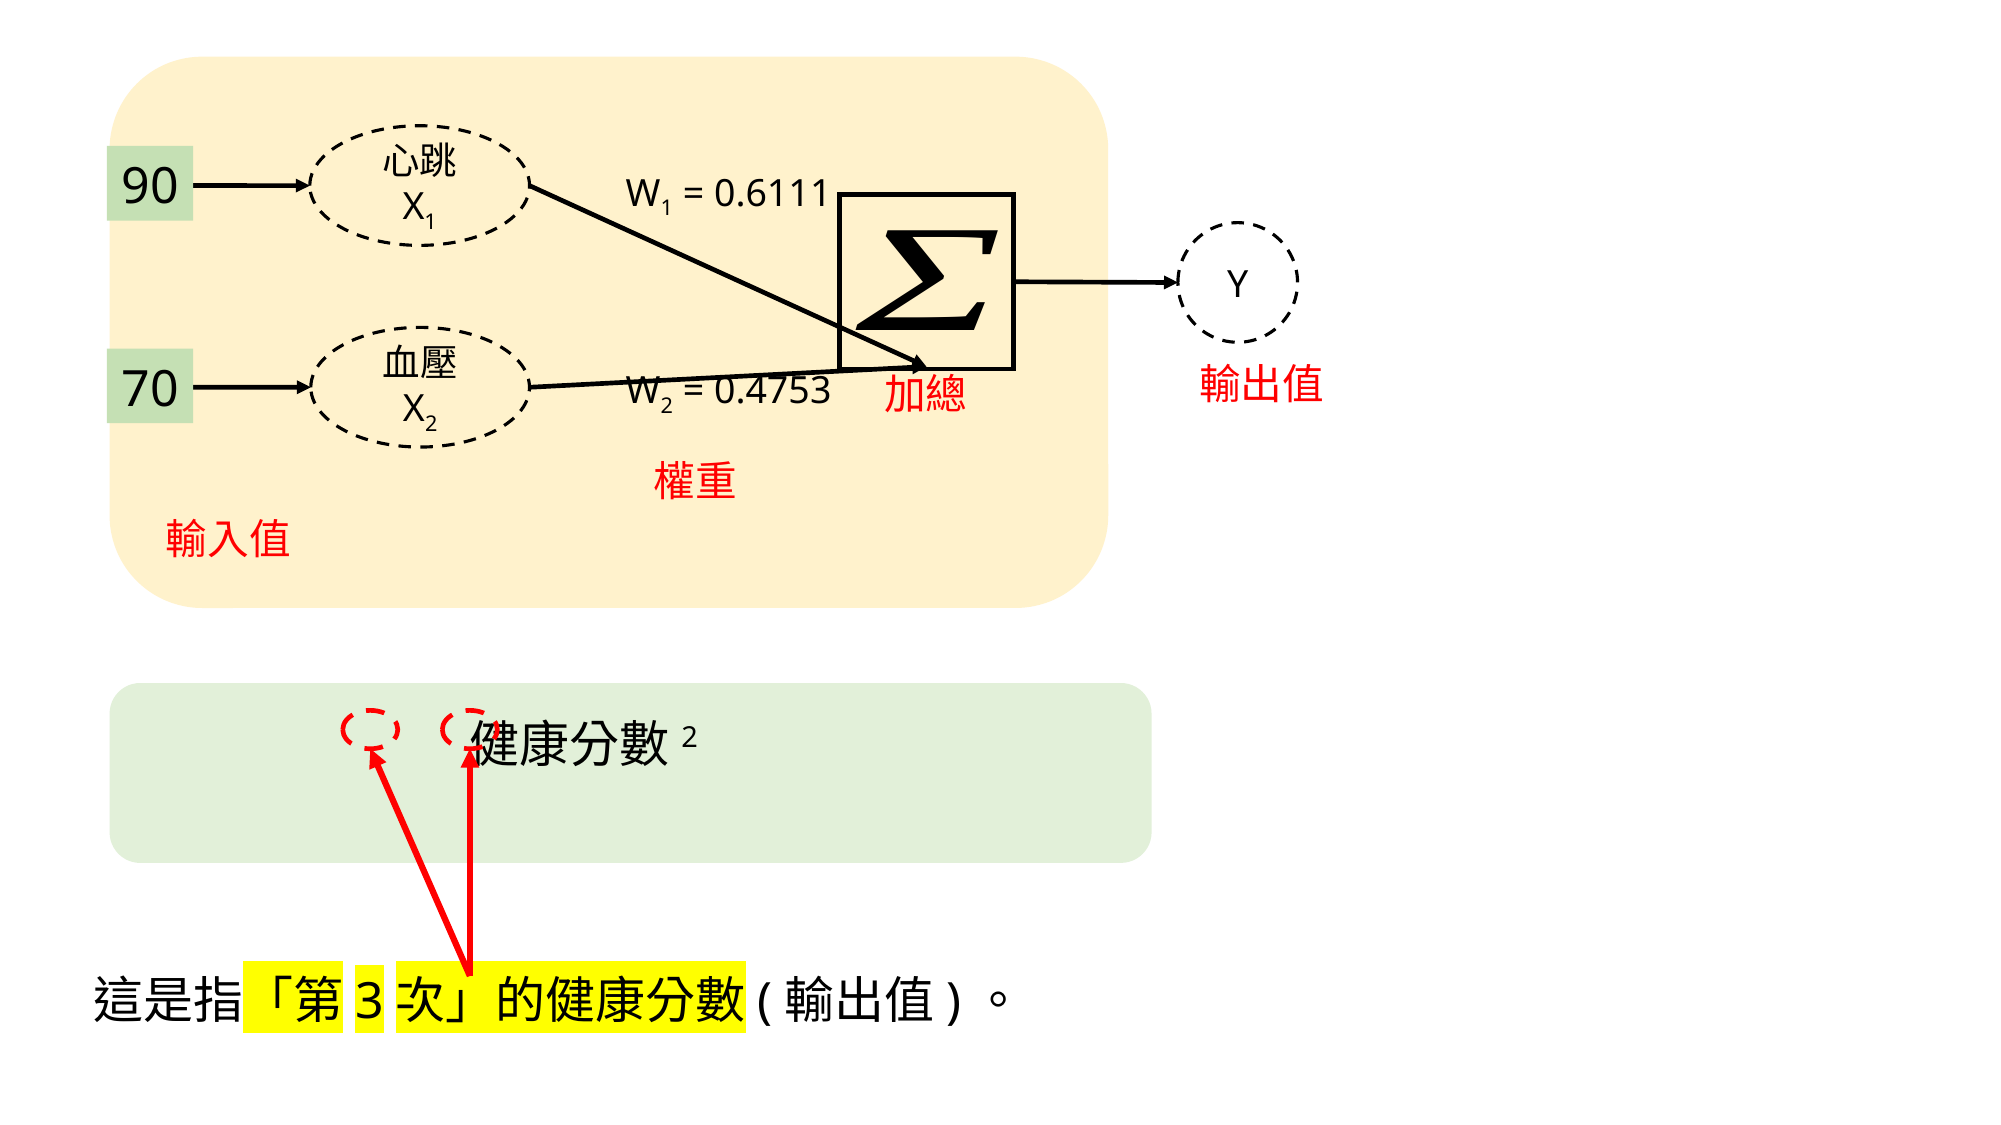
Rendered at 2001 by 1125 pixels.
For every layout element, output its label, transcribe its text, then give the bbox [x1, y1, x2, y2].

text_box 70 [106, 348, 194, 424]
text_box 加總 [869, 360, 983, 426]
text_box [109, 285, 1109, 609]
text_box [109, 56, 1109, 279]
text_box 心跳 X1 [308, 124, 531, 247]
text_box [529, 185, 842, 281]
text_box 輸入值 [151, 505, 307, 570]
text_box [109, 188, 529, 385]
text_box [110, 684, 1151, 862]
text_box 血壓 X2 [309, 326, 531, 449]
text_box 輸出值 [1184, 350, 1340, 415]
text_box Y [1176, 221, 1299, 344]
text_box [529, 281, 842, 388]
text_box [842, 197, 1011, 367]
text_box W1 = 0.6111 [610, 161, 847, 227]
text_box 權重 [639, 447, 753, 513]
text_box 90 [106, 145, 194, 221]
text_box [370, 748, 469, 976]
text_box 這是指「第3次」的健康分數(輸出值)。 [78, 961, 1039, 1037]
text_box W2 = 0.4753 [610, 358, 847, 425]
